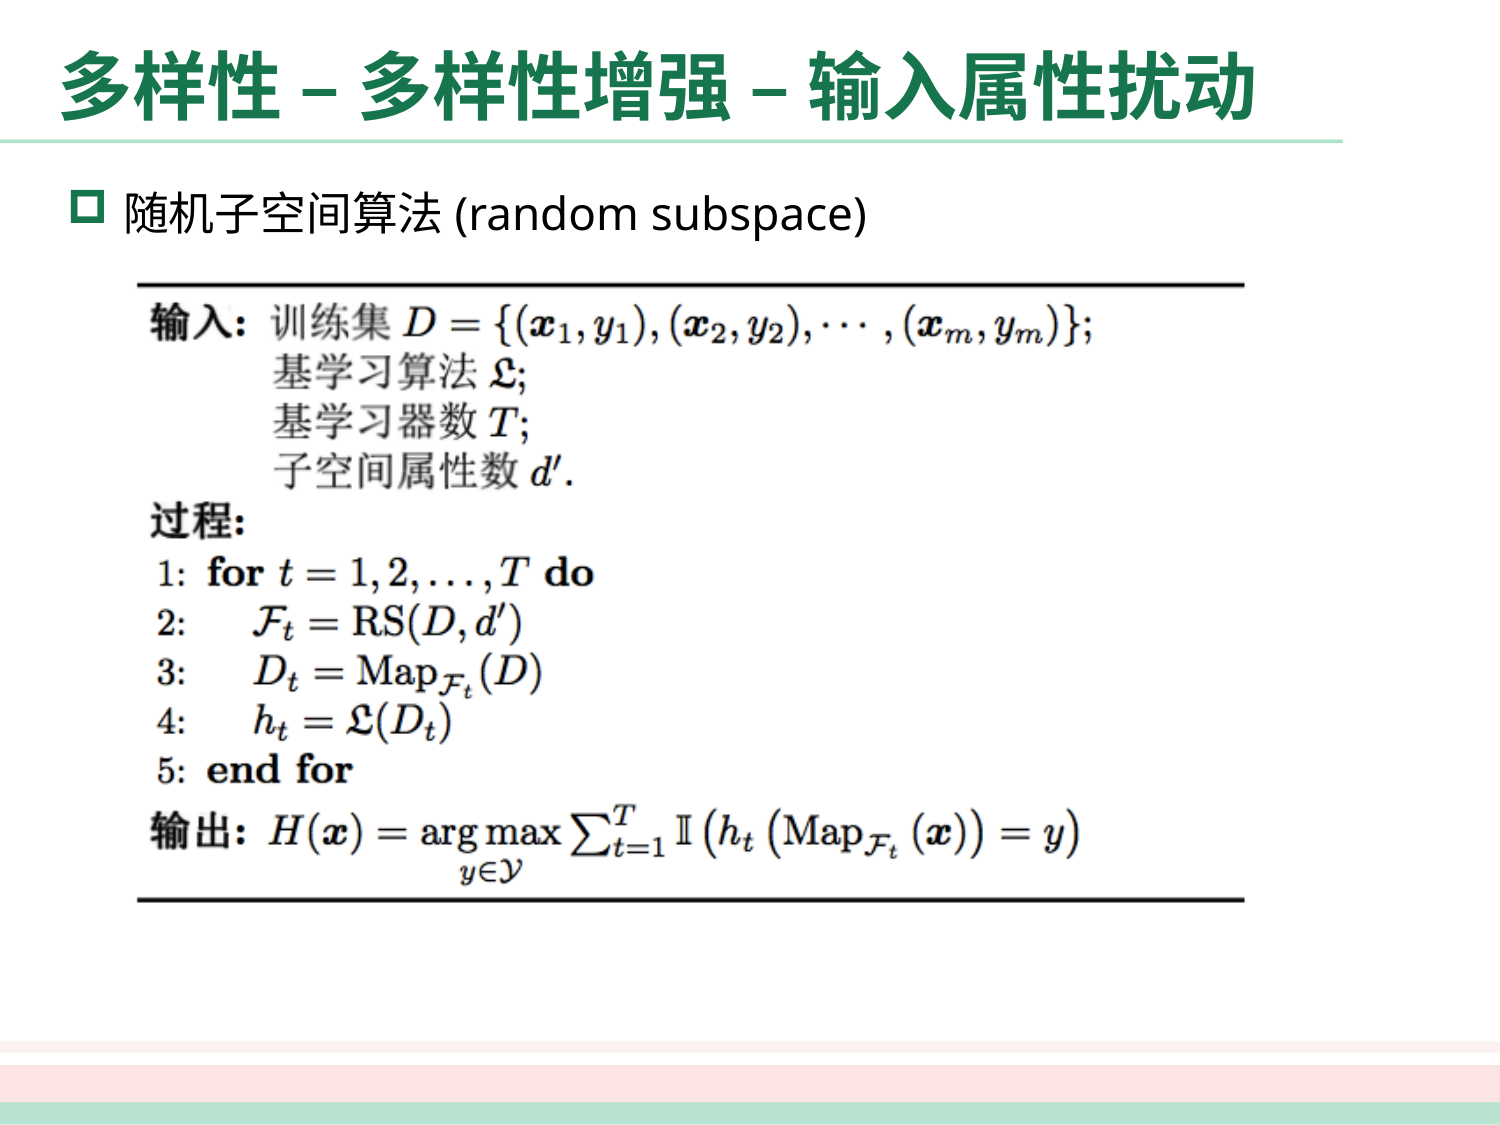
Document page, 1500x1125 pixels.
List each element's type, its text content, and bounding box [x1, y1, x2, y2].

picture [0, 0, 1500, 1125]
title 多样性 – 多样性增强 – 输入属性扰动 [42, 26, 1337, 155]
text_box 随机子空间算法(random subspace) [52, 183, 1460, 316]
